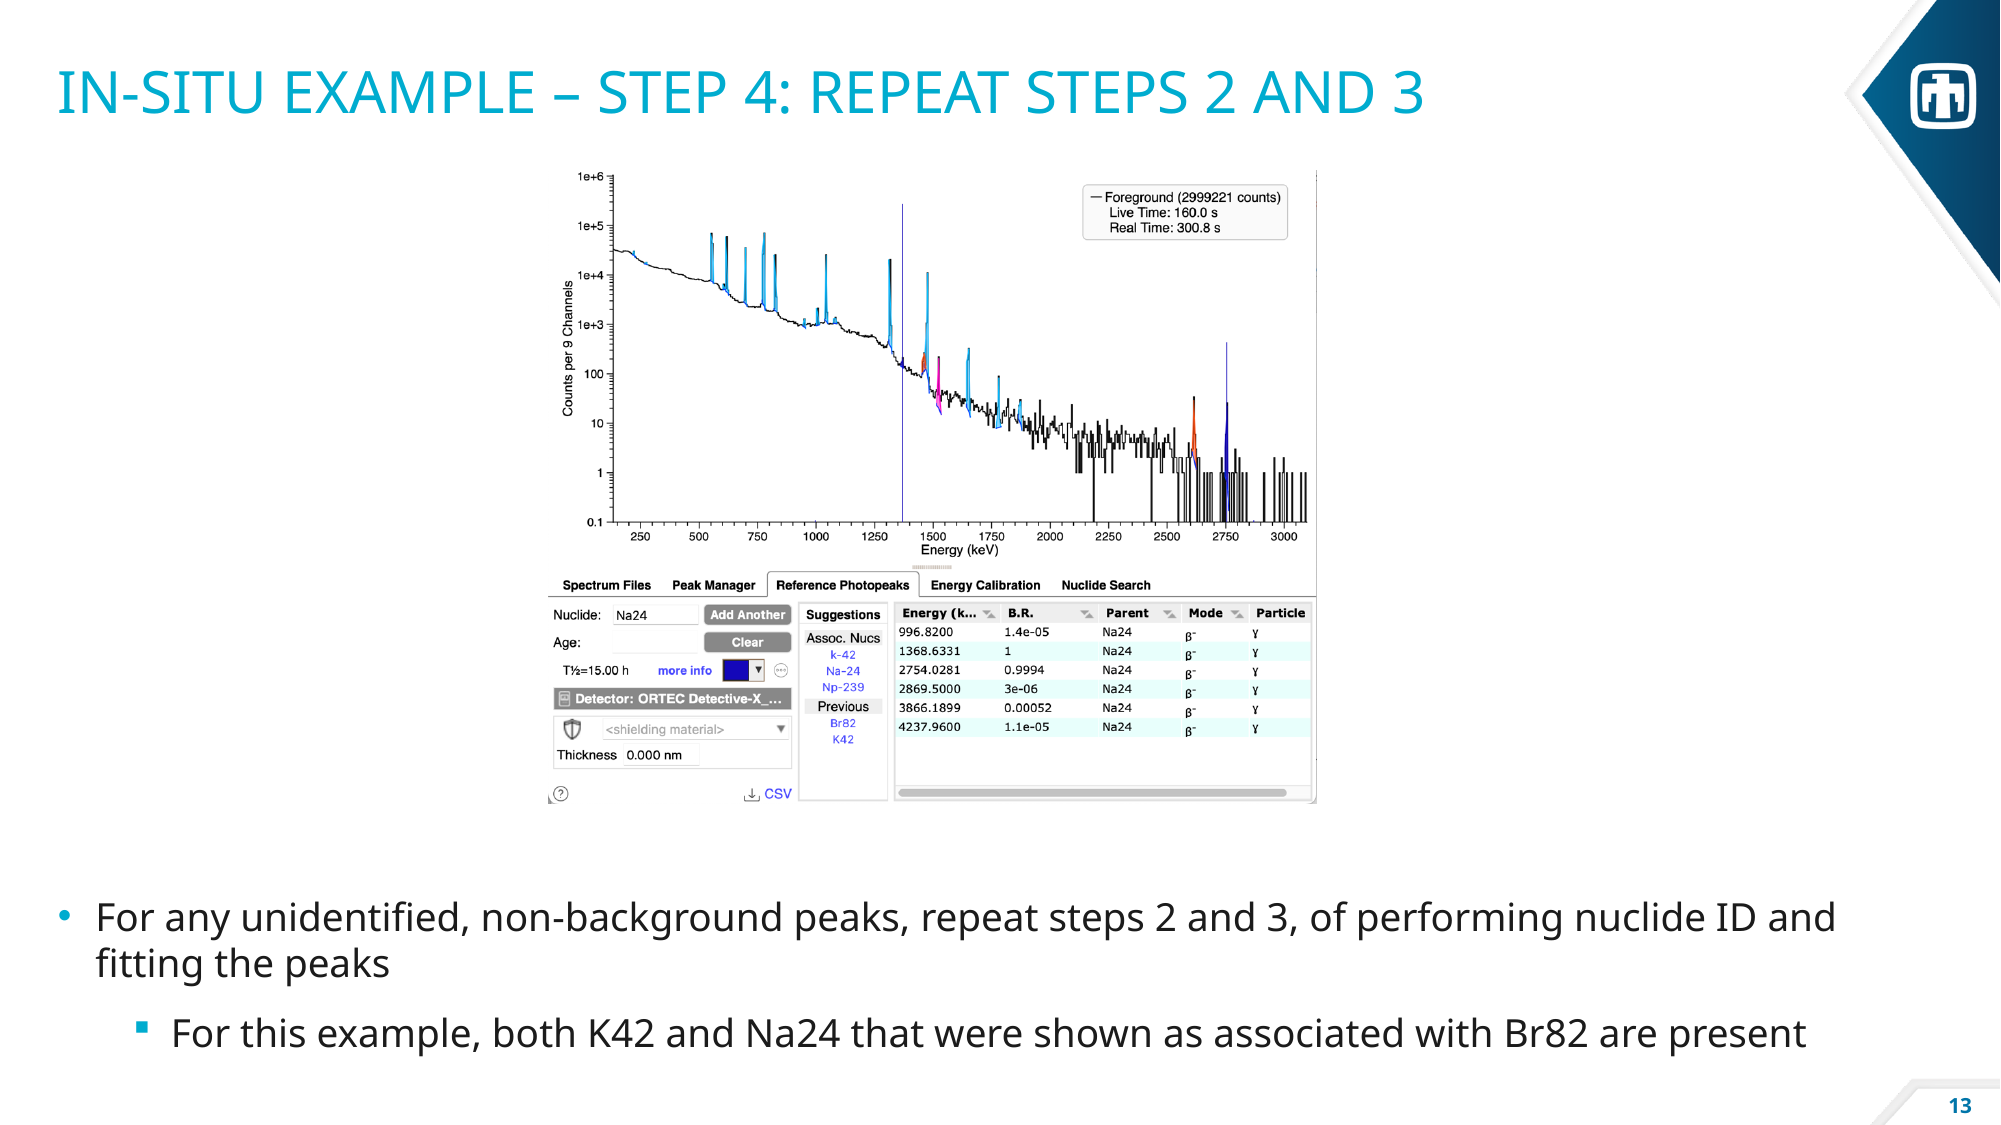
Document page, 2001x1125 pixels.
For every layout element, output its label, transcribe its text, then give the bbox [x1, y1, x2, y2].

picture [1853, 1063, 2000, 1125]
list For any unidentified, non-background peaks, repeat steps 2 and 3, of performing nuclide ID and fitting the peaks For this example, both K42 and Na24 that were shown as associated with Br82 are present [57, 892, 1902, 1089]
title in-situ Example – Step 4: Repeat Steps 2 and 3 [57, 39, 1736, 150]
picture [548, 169, 1317, 804]
picture [1828, 0, 2000, 319]
slide_number 13 [1920, 1089, 2000, 1125]
